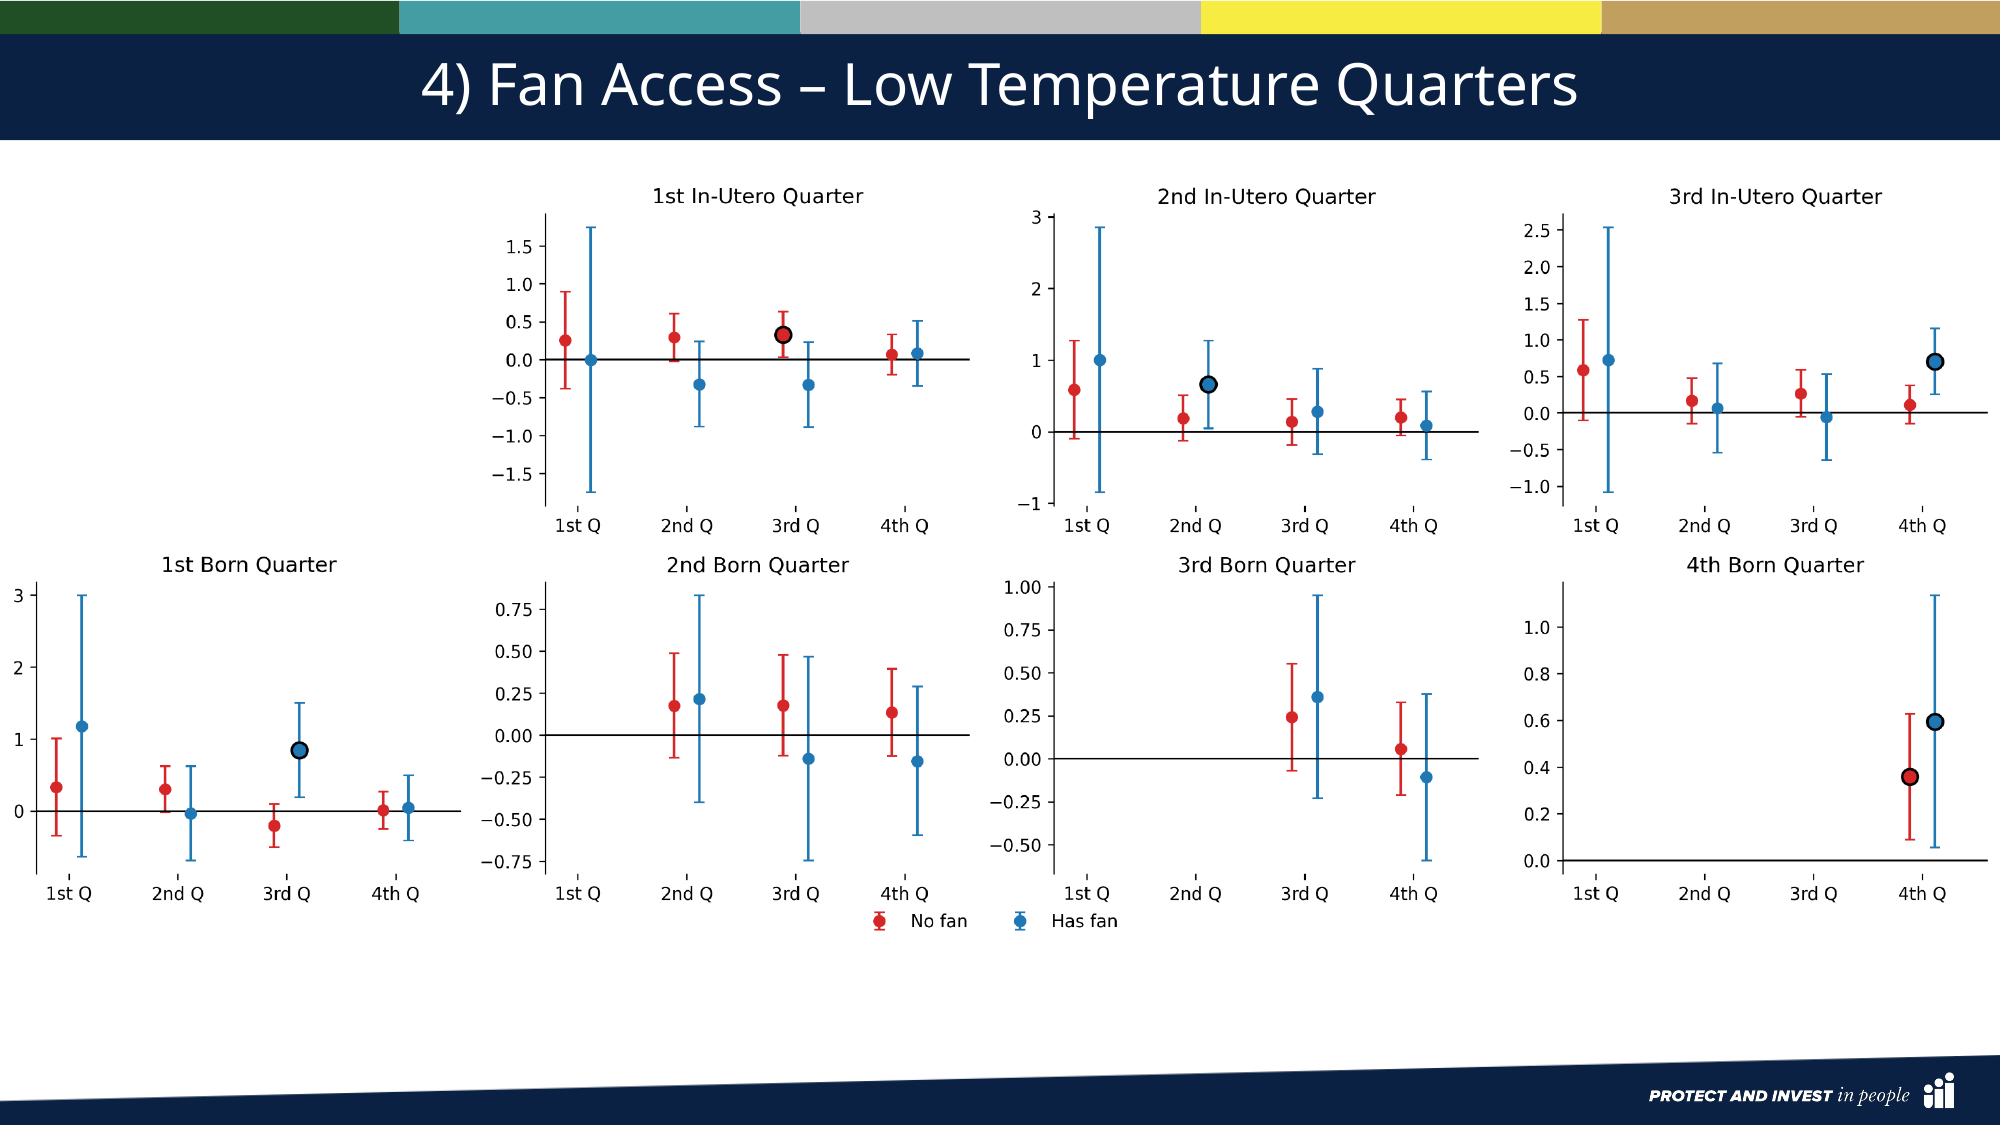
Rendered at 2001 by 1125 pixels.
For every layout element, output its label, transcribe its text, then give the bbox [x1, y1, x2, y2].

picture [0, 174, 2000, 951]
list 4) Fan Access – Low Temperature Quarters [0, 35, 2000, 141]
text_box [0, 0, 2000, 35]
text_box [0, 1055, 2000, 1125]
